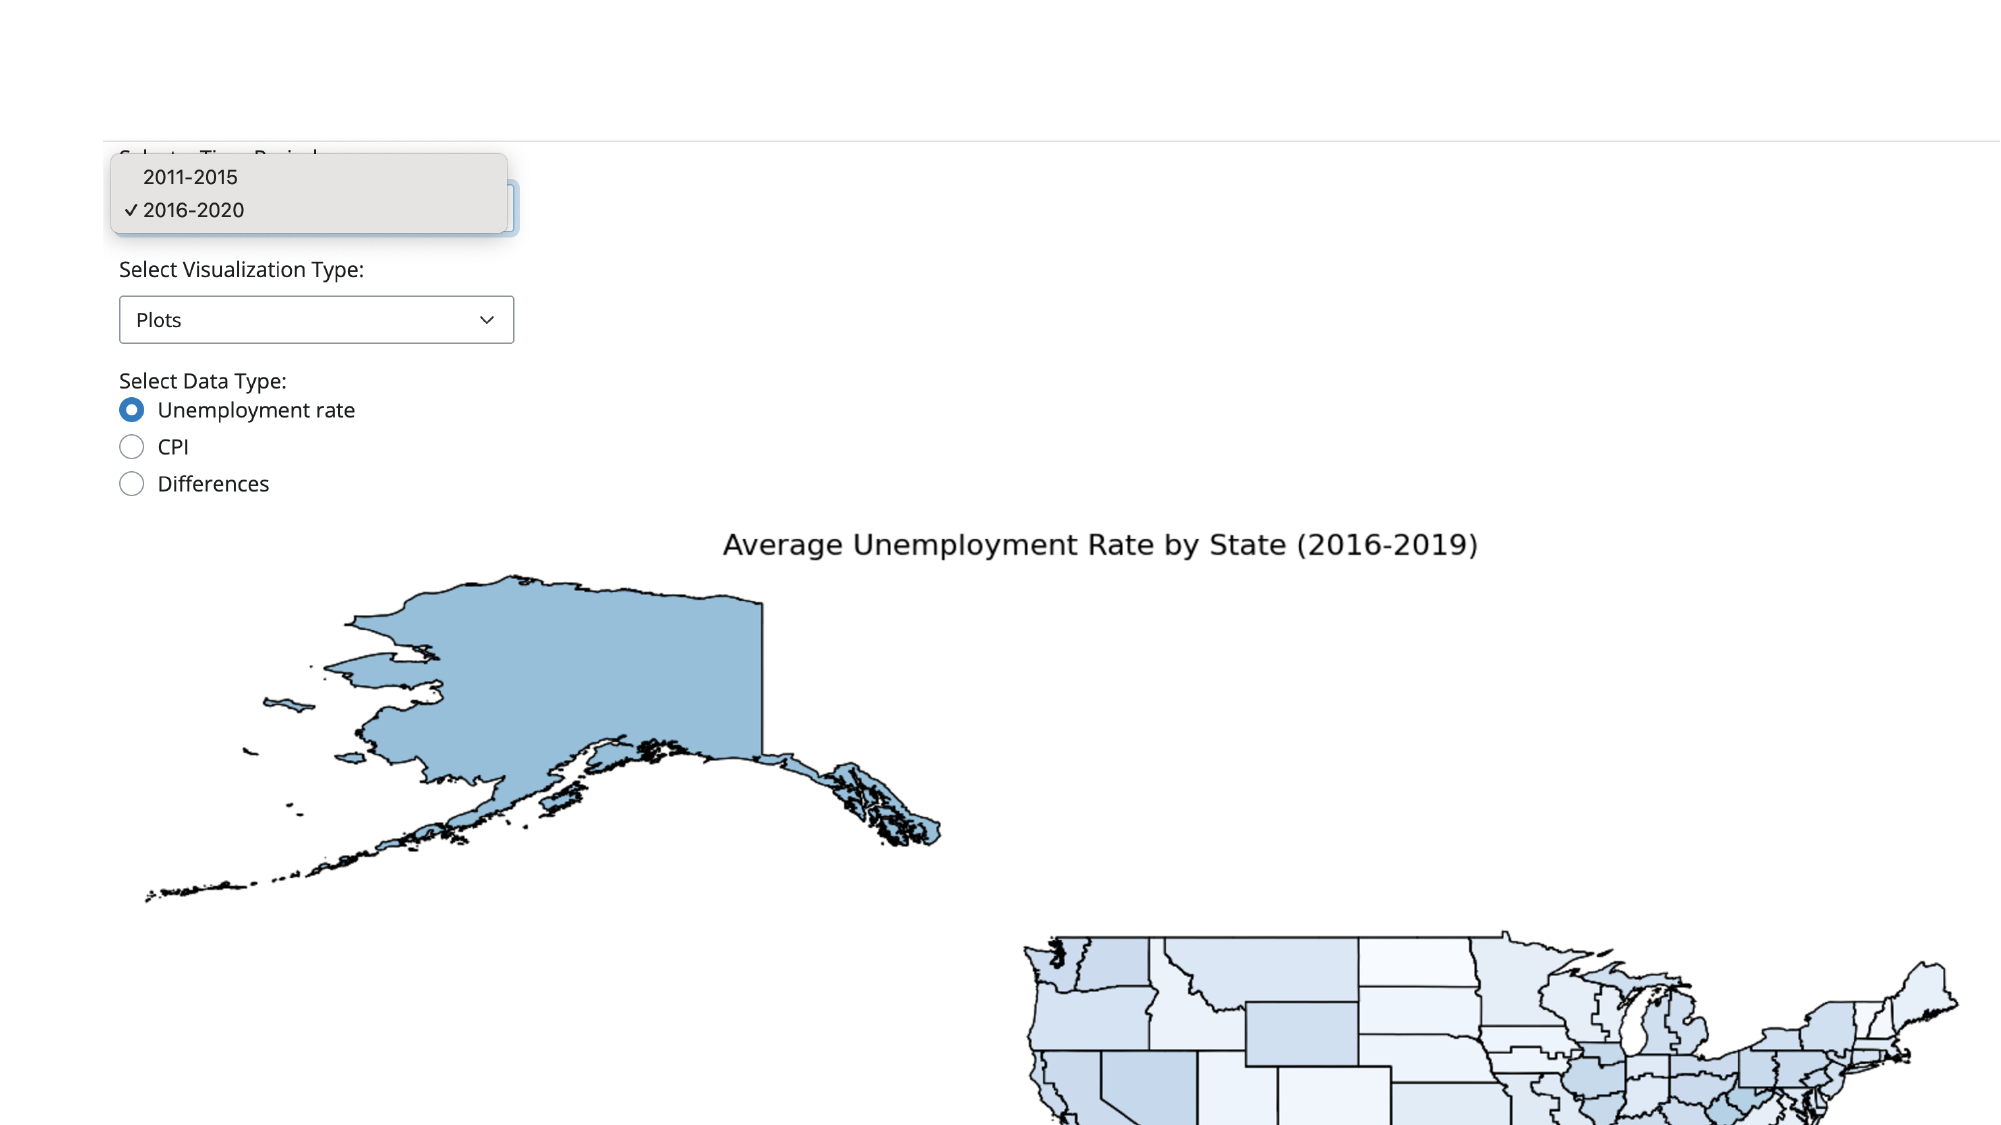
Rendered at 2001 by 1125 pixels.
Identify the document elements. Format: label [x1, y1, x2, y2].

list [103, 137, 2000, 1125]
